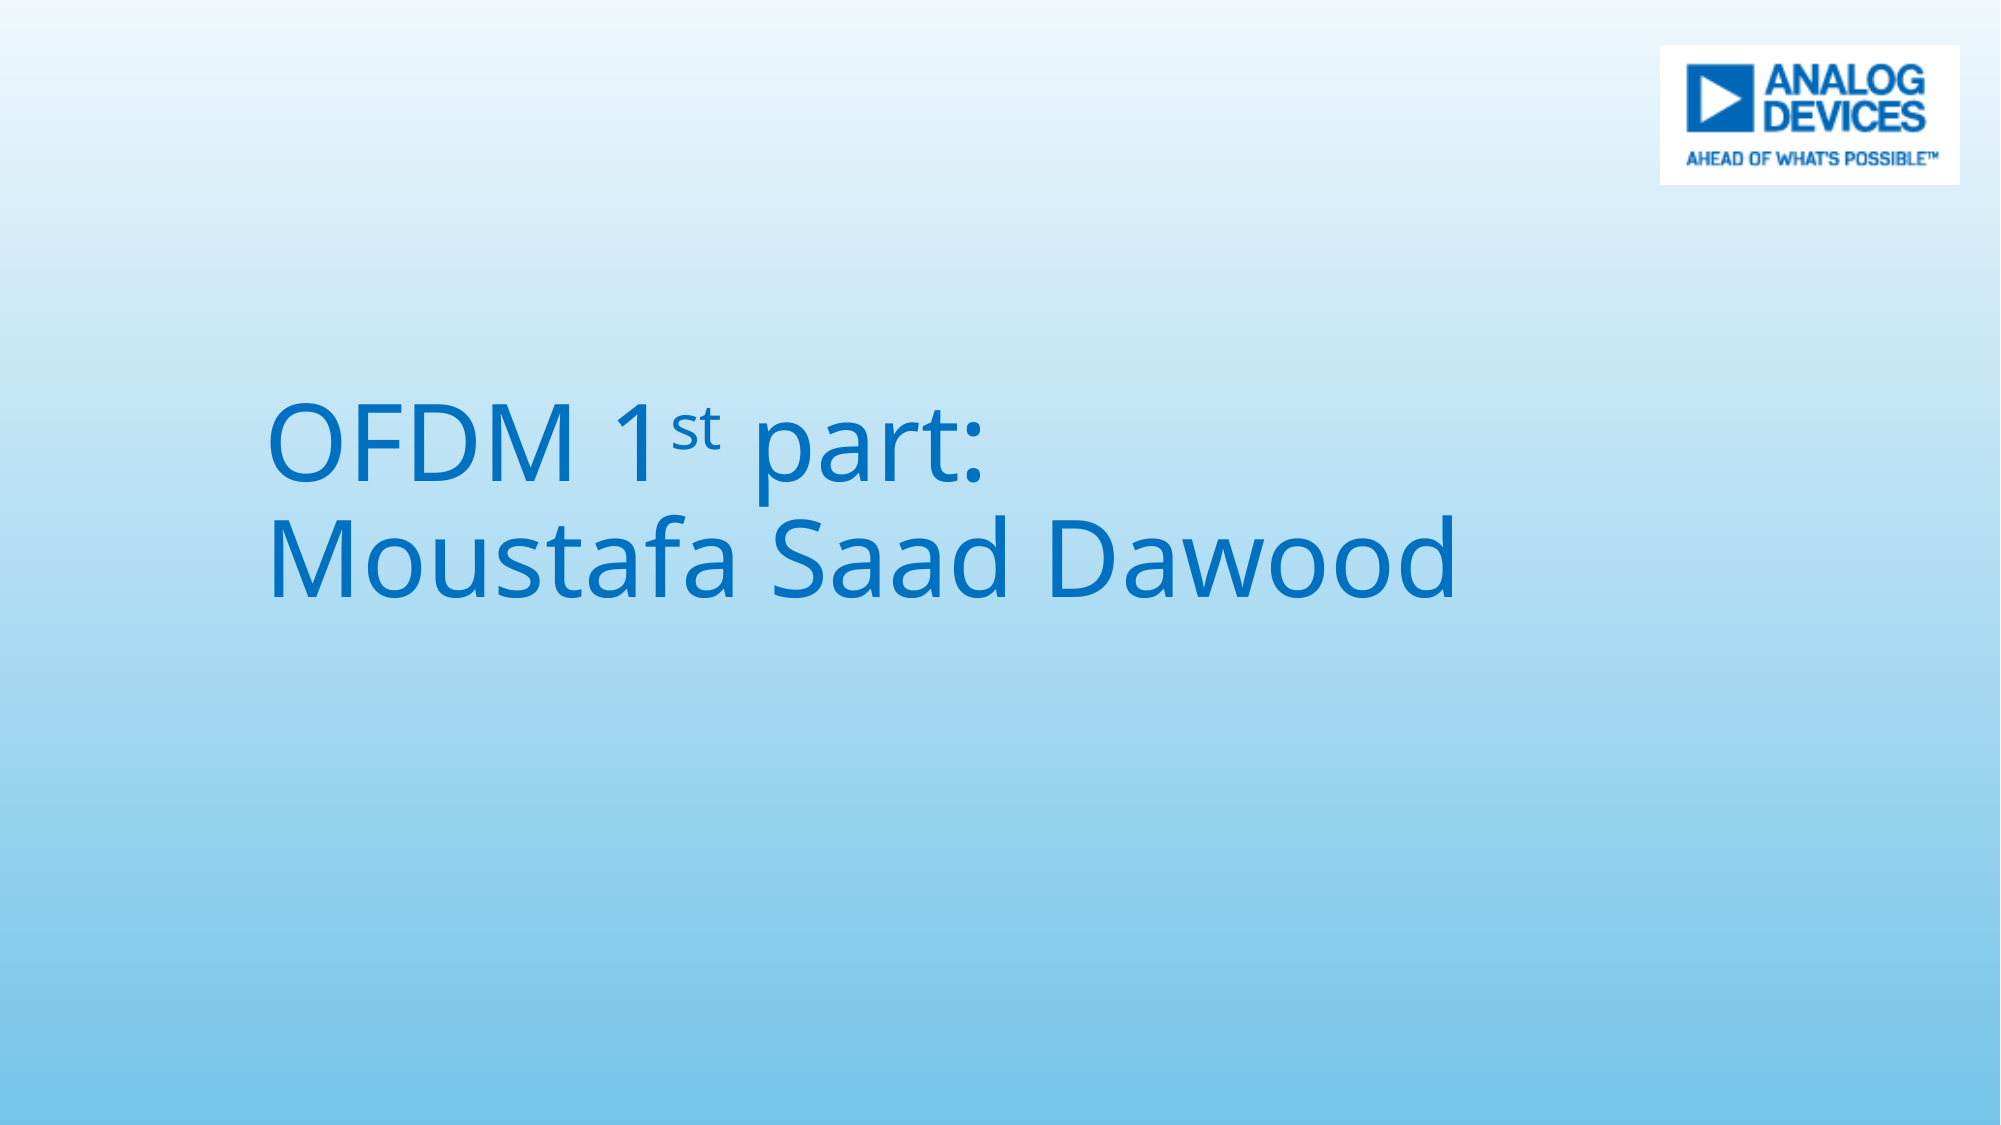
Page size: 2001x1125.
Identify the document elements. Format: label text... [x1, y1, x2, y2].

title OFDM 1st part: Moustafa Saad Dawood [249, 380, 1750, 629]
picture [1660, 45, 1960, 185]
